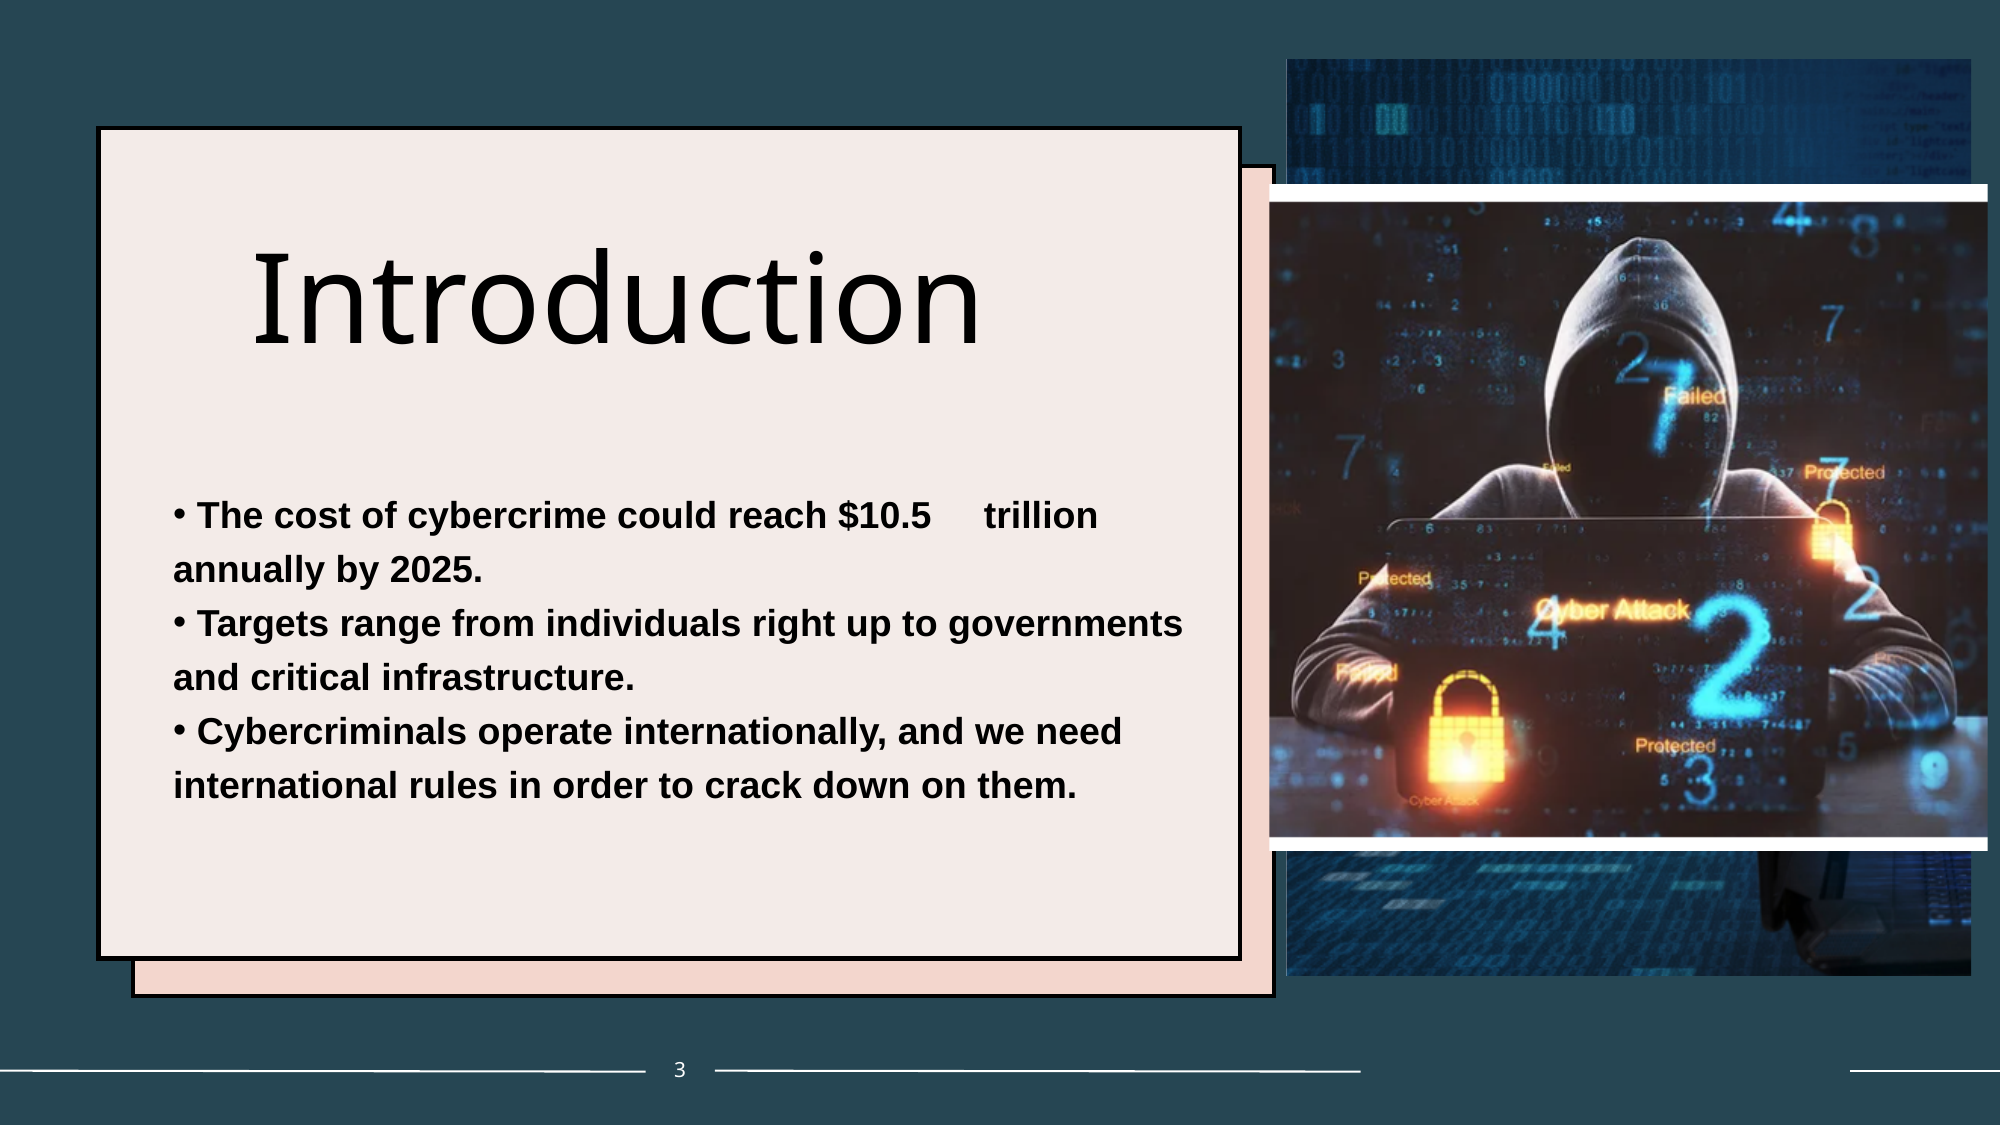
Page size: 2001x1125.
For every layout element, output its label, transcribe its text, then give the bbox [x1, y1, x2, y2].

list The cost of cybercrime could reach $10.5 trillion annually by 2025. Targets range from individuals right up to governments and critical infrastructure. Cybercriminals operate internationally, and we need international rules in order to crack down on them. [149, 474, 1211, 863]
slide_number 3 [650, 1050, 710, 1091]
title Introduction [236, 228, 1064, 403]
picture [1269, 59, 1988, 976]
